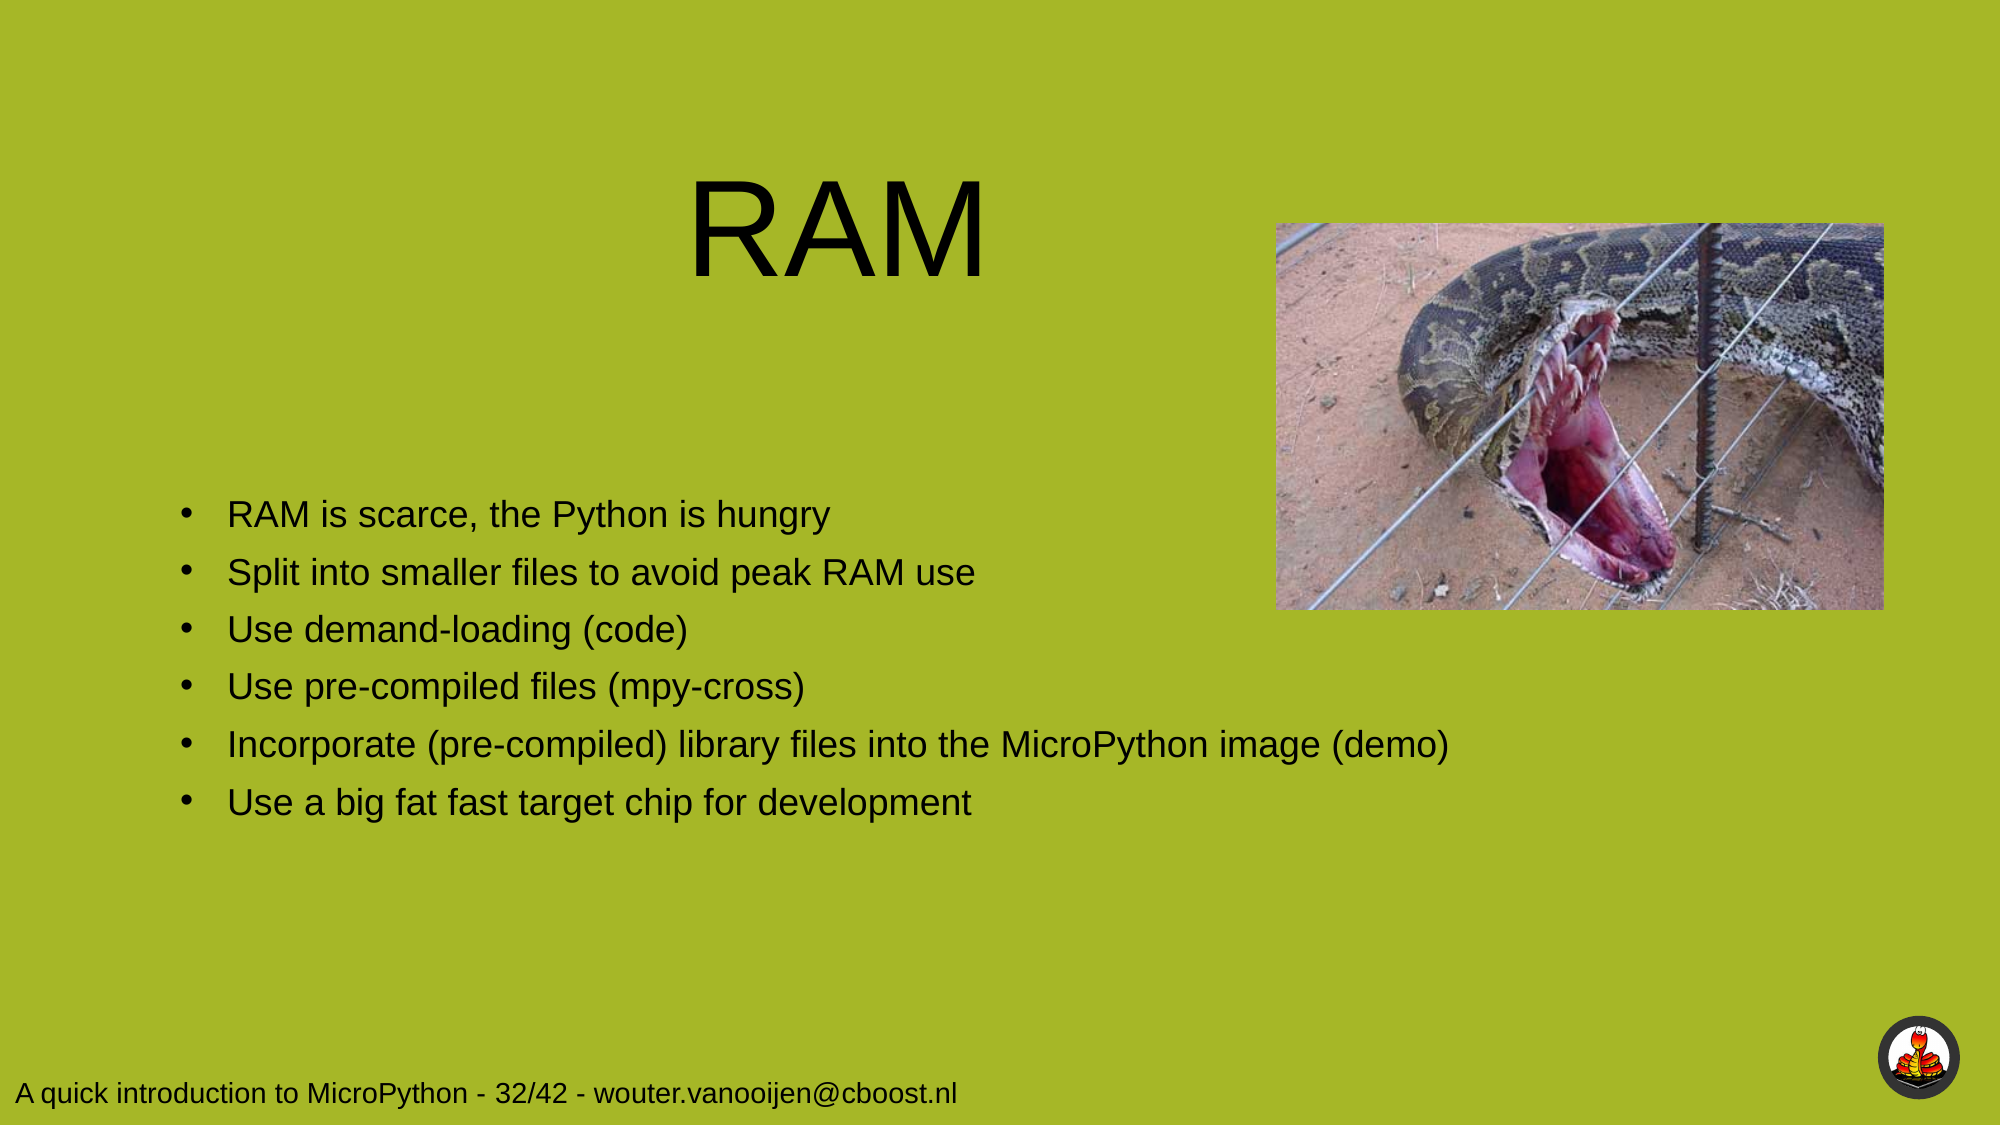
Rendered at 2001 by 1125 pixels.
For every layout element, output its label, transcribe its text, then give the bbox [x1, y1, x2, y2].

picture [1889, 1027, 1949, 1088]
text_box RAM is scarce, the Python is hungry Split into smaller files to avoid peak RAM use Use demand-loading (code) Use pre-compiled files (mpy-cross) Incorporate (pre-compiled) library files into the MicroPython image (demo) Use a big fat fast target chip for development [165, 482, 1743, 1125]
picture [1275, 223, 1884, 610]
text_box RAM [0, 119, 1709, 328]
